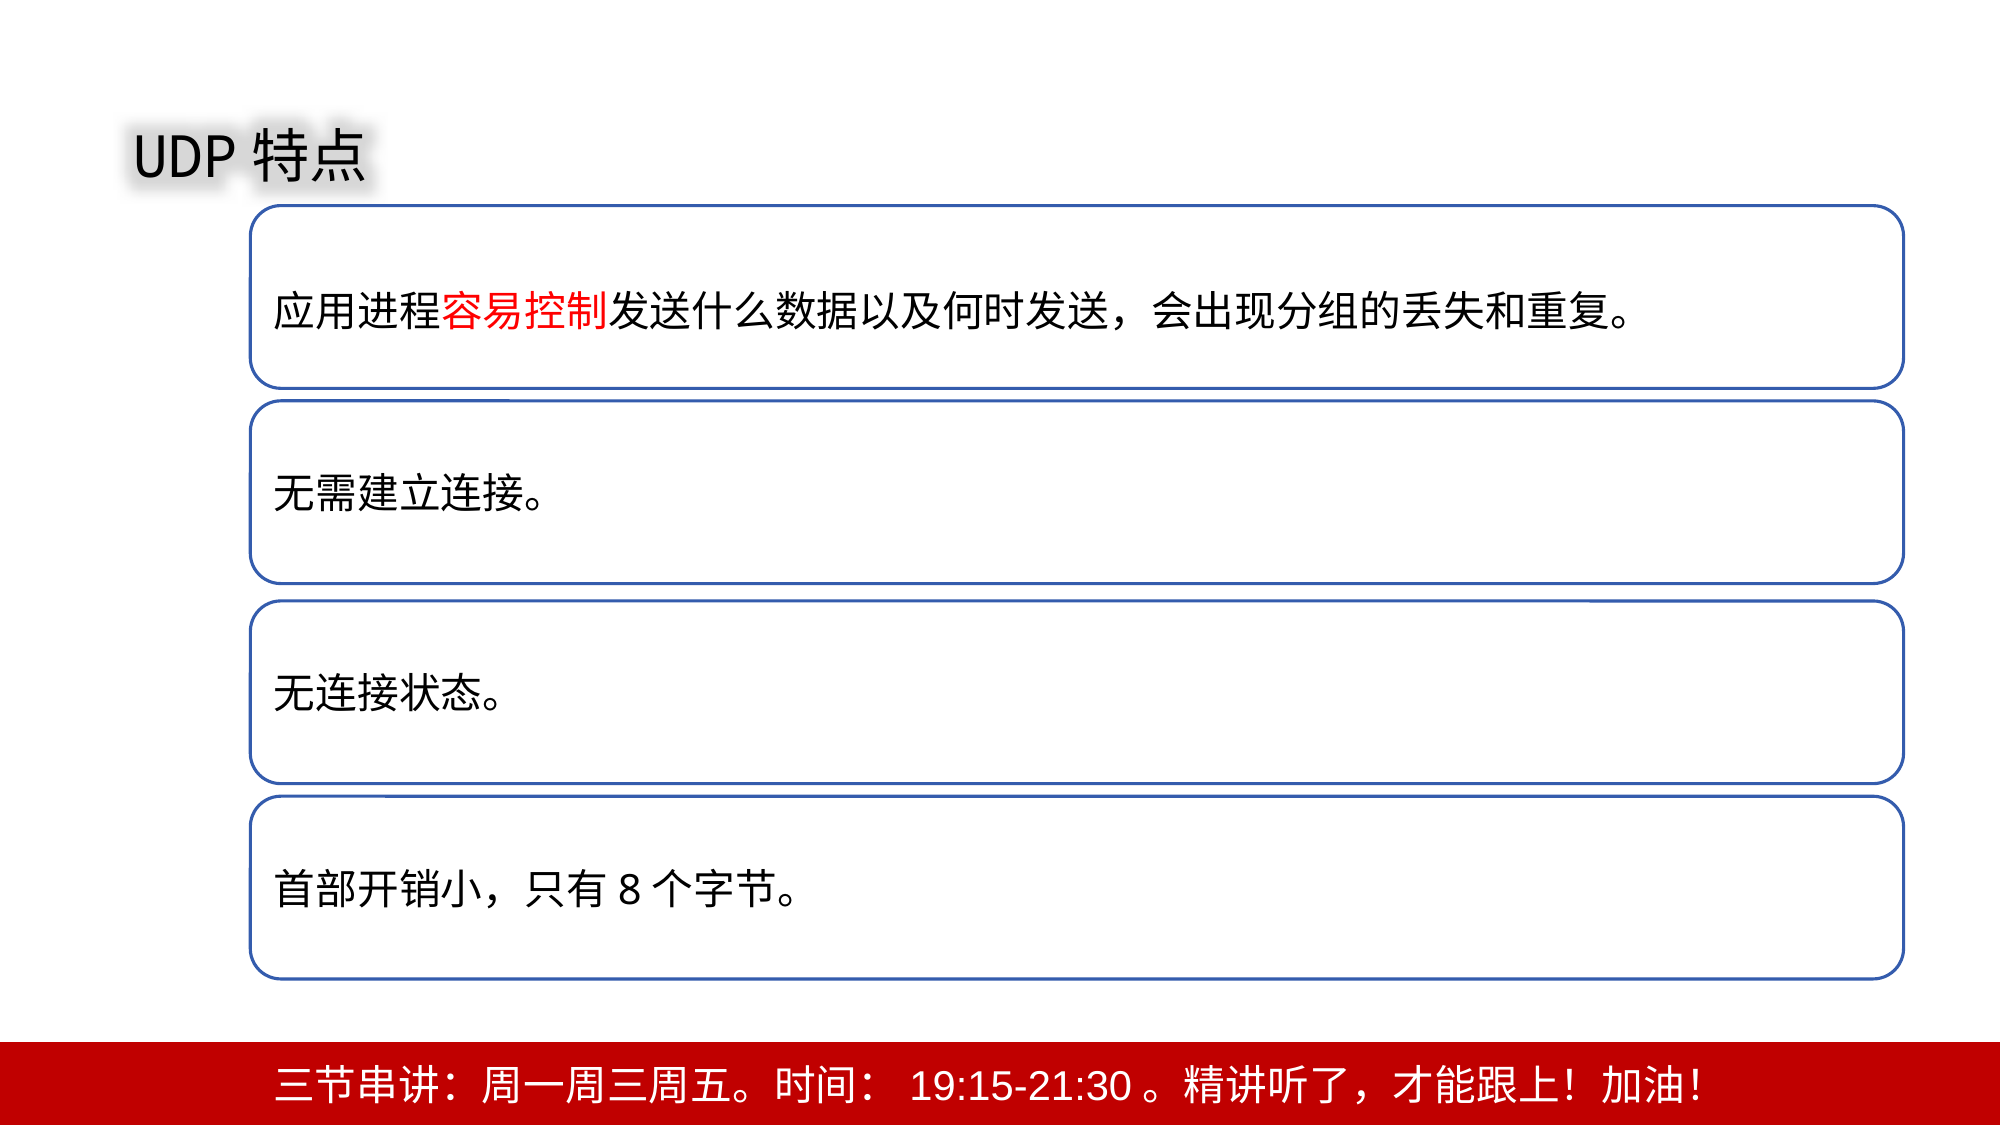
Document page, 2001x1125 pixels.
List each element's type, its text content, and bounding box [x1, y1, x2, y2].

text_box 三节串讲：周一周三周五。时间：19:15-21:30。精讲听了，才能跟上！加油！ [0, 1042, 2000, 1125]
text_box UDP特点 [114, 58, 1939, 215]
text_box 首部开销小，只有8个字节。 [249, 795, 1905, 980]
text_box 应用进程容易控制发送什么数据以及何时发送，会出现分组的丢失和重复。 [249, 204, 1905, 390]
text_box 无需建立连接。 [249, 399, 1905, 585]
text_box 无连接状态。 [249, 599, 1905, 785]
